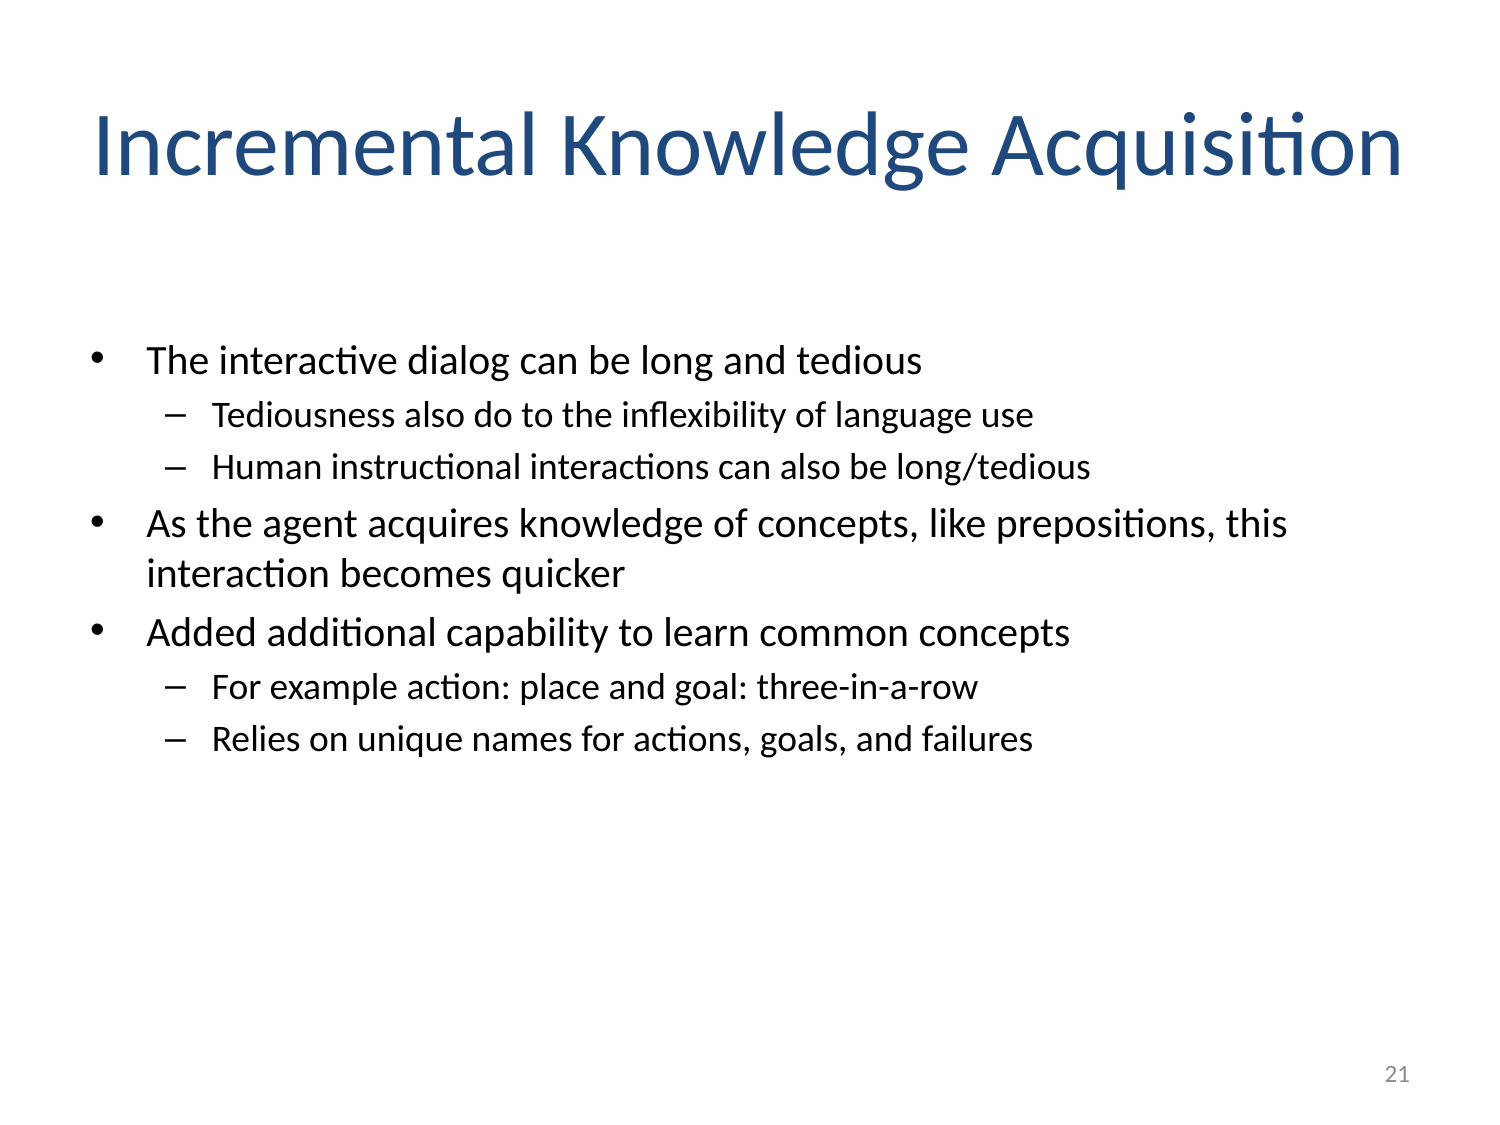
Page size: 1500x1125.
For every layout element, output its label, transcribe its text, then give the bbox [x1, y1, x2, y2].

title Incremental Knowledge Acquisition [75, 45, 1425, 233]
list The interactive dialog can be long and tedious Tediousness also do to the inflexibility of language use Human instructional interactions can also be long/tedious As the agent acquires knowledge of concepts, like prepositions, this interaction becomes quicker Added additional capability to learn common concepts For example action: place and goal: three-in-a-row Relies on unique names for actions, goals, and failures [75, 324, 1425, 1005]
slide_number 21 [1074, 1042, 1425, 1103]
